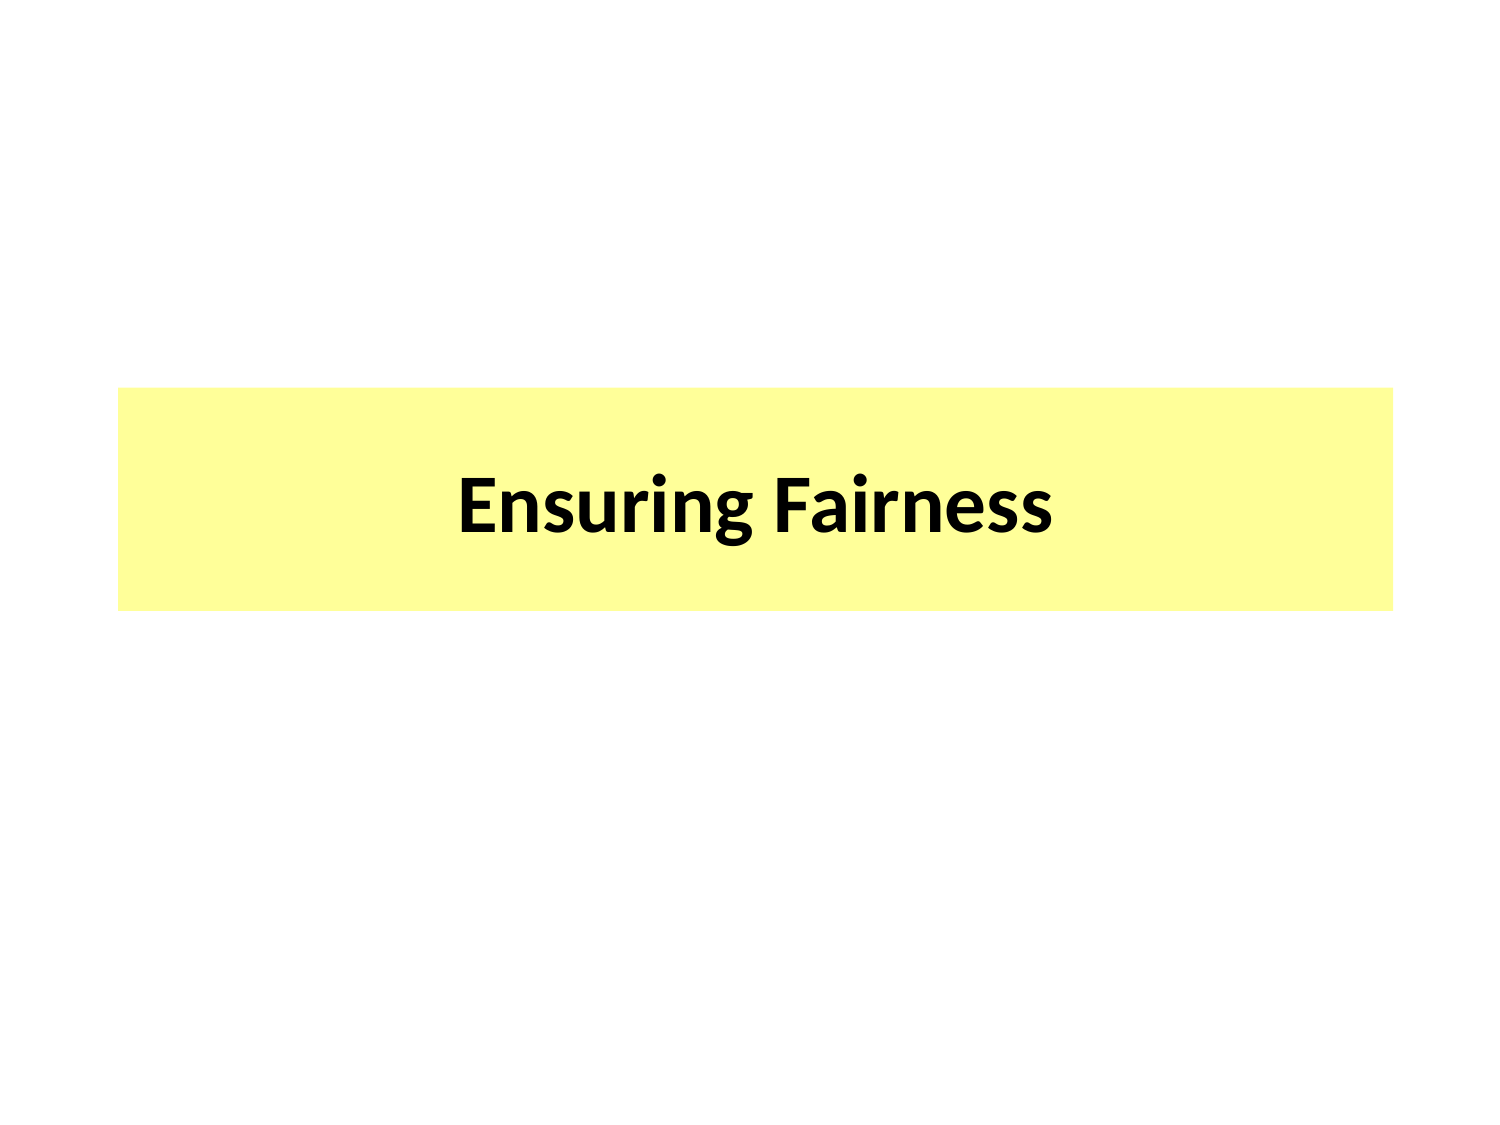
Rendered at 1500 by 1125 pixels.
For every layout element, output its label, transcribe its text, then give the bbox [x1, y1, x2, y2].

title Ensuring Fairness [118, 387, 1394, 611]
